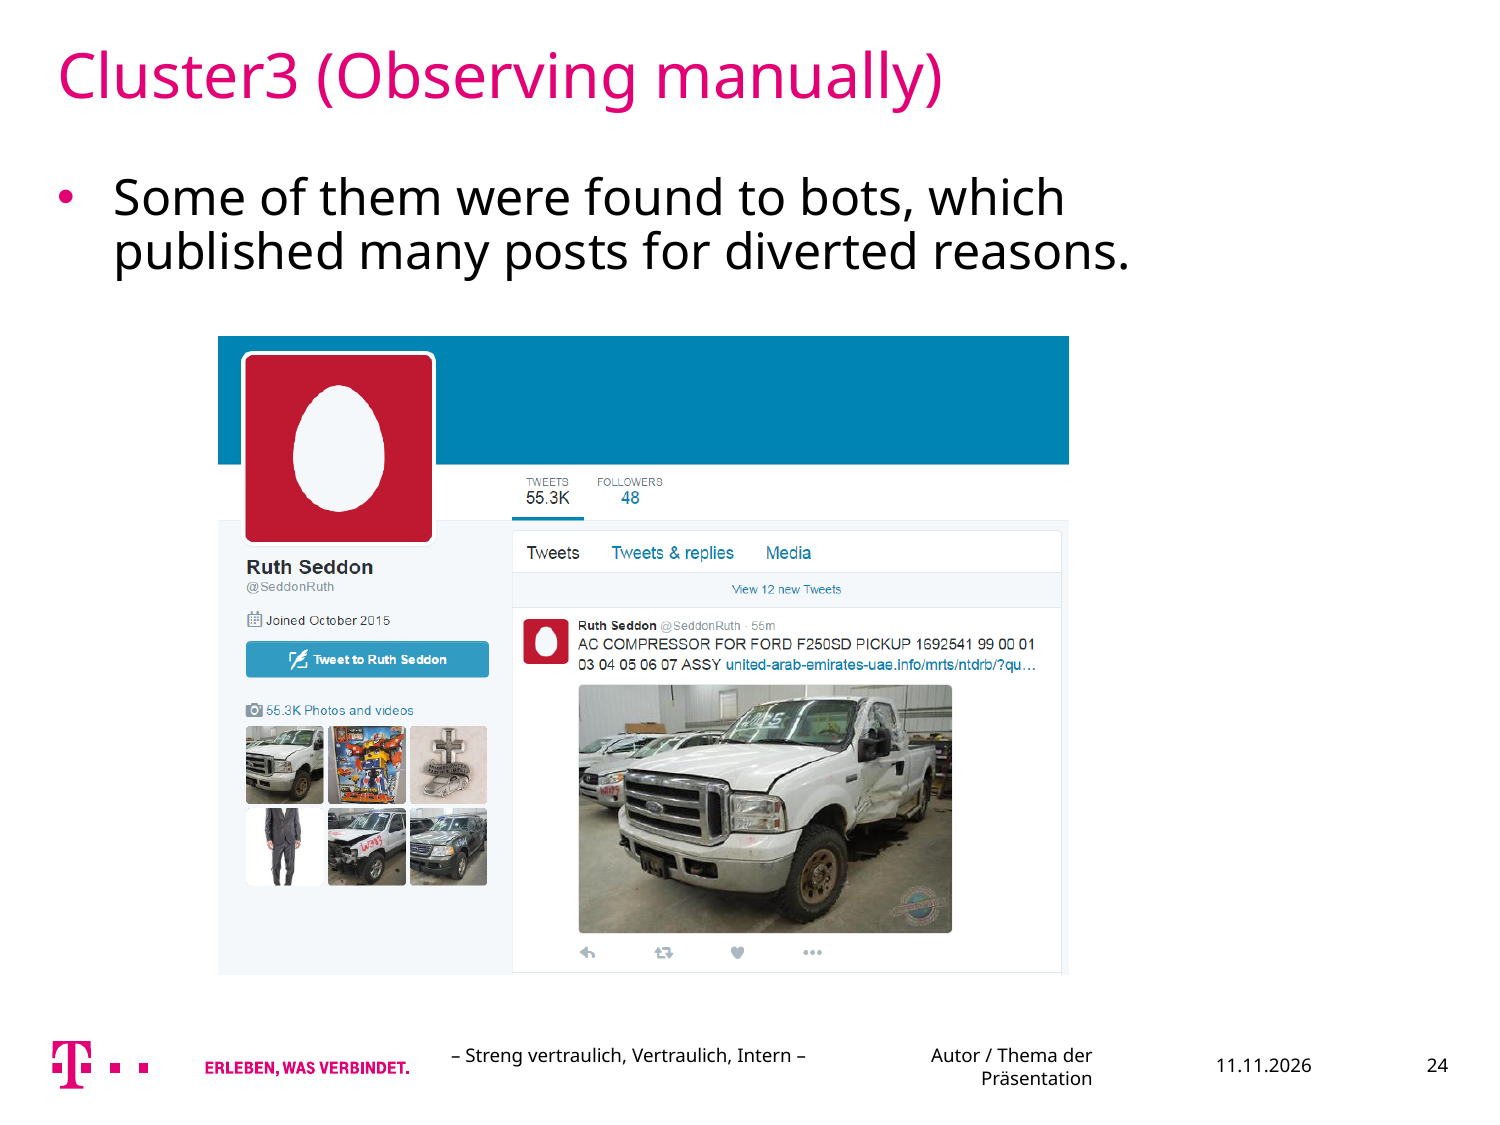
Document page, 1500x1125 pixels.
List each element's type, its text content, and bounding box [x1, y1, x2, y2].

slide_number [1116, 1055, 1401, 1078]
footer – Streng vertraulich, Vertraulich, Intern – Autor / Thema der Präsentation [419, 1055, 1093, 1078]
text_box Cluster3 (Observing manually) [42, 37, 1500, 106]
text_box Some of them were found to bots, which published many posts for diverted reasons. [42, 164, 1245, 224]
slide_number 24 [1401, 1055, 1449, 1078]
picture [218, 352, 1069, 975]
